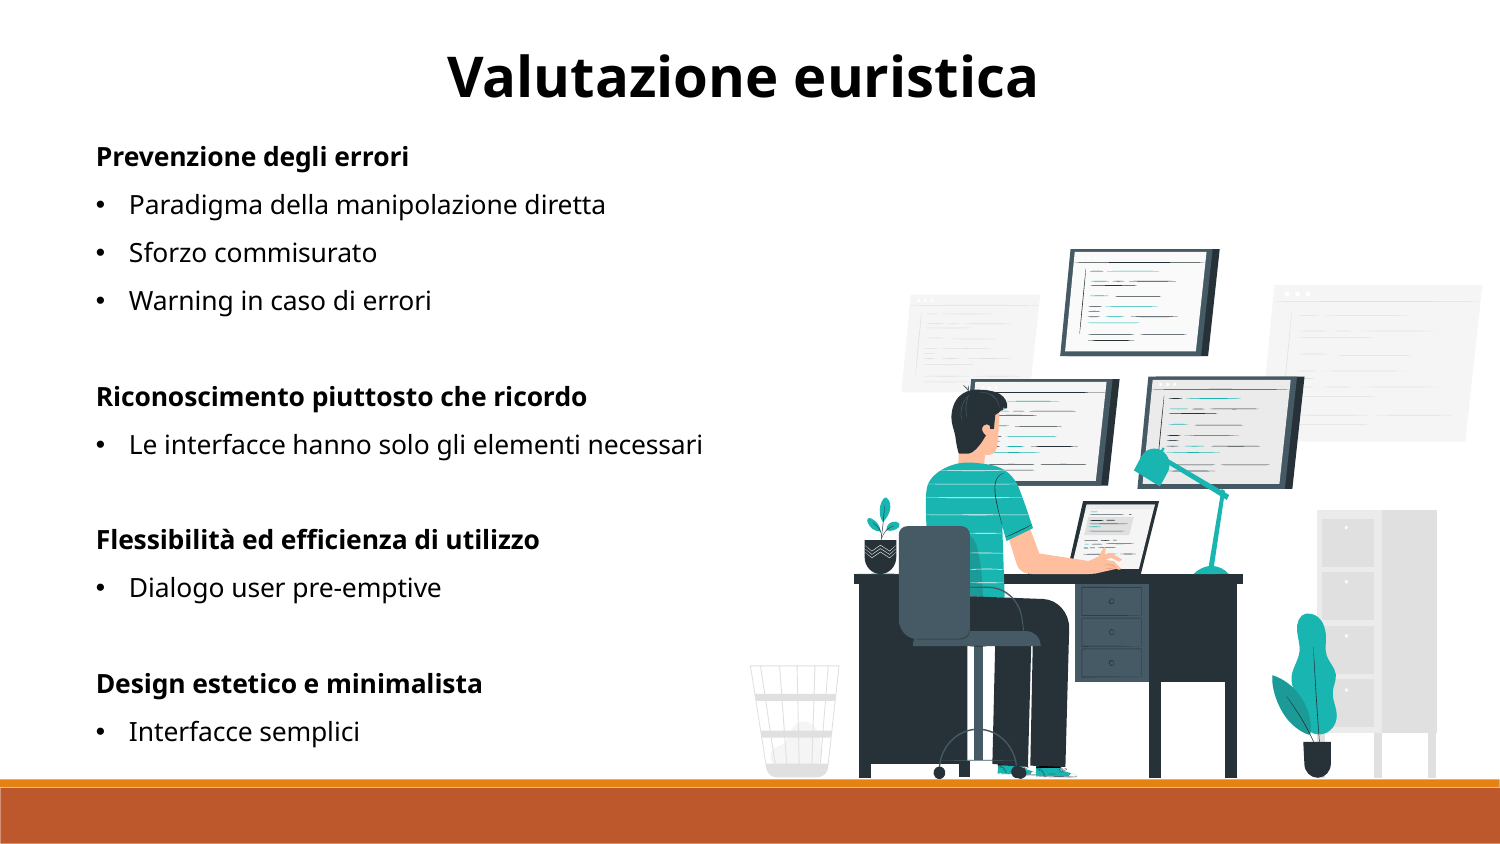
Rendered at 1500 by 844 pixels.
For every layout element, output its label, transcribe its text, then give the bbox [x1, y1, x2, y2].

text_box Prevenzione degli errori Paradigma della manipolazione diretta Sforzo commisurato Warning in caso di errori Riconoscimento piuttosto che ricordo Le interfacce hanno solo gli elementi necessari Flessibilità ed efficienza di utilizzo Dialogo user pre-emptive Design estetico e minimalista Interfacce semplici [84, 138, 1420, 757]
text_box Valutazione euristica [61, 33, 1440, 116]
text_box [749, 248, 1483, 780]
